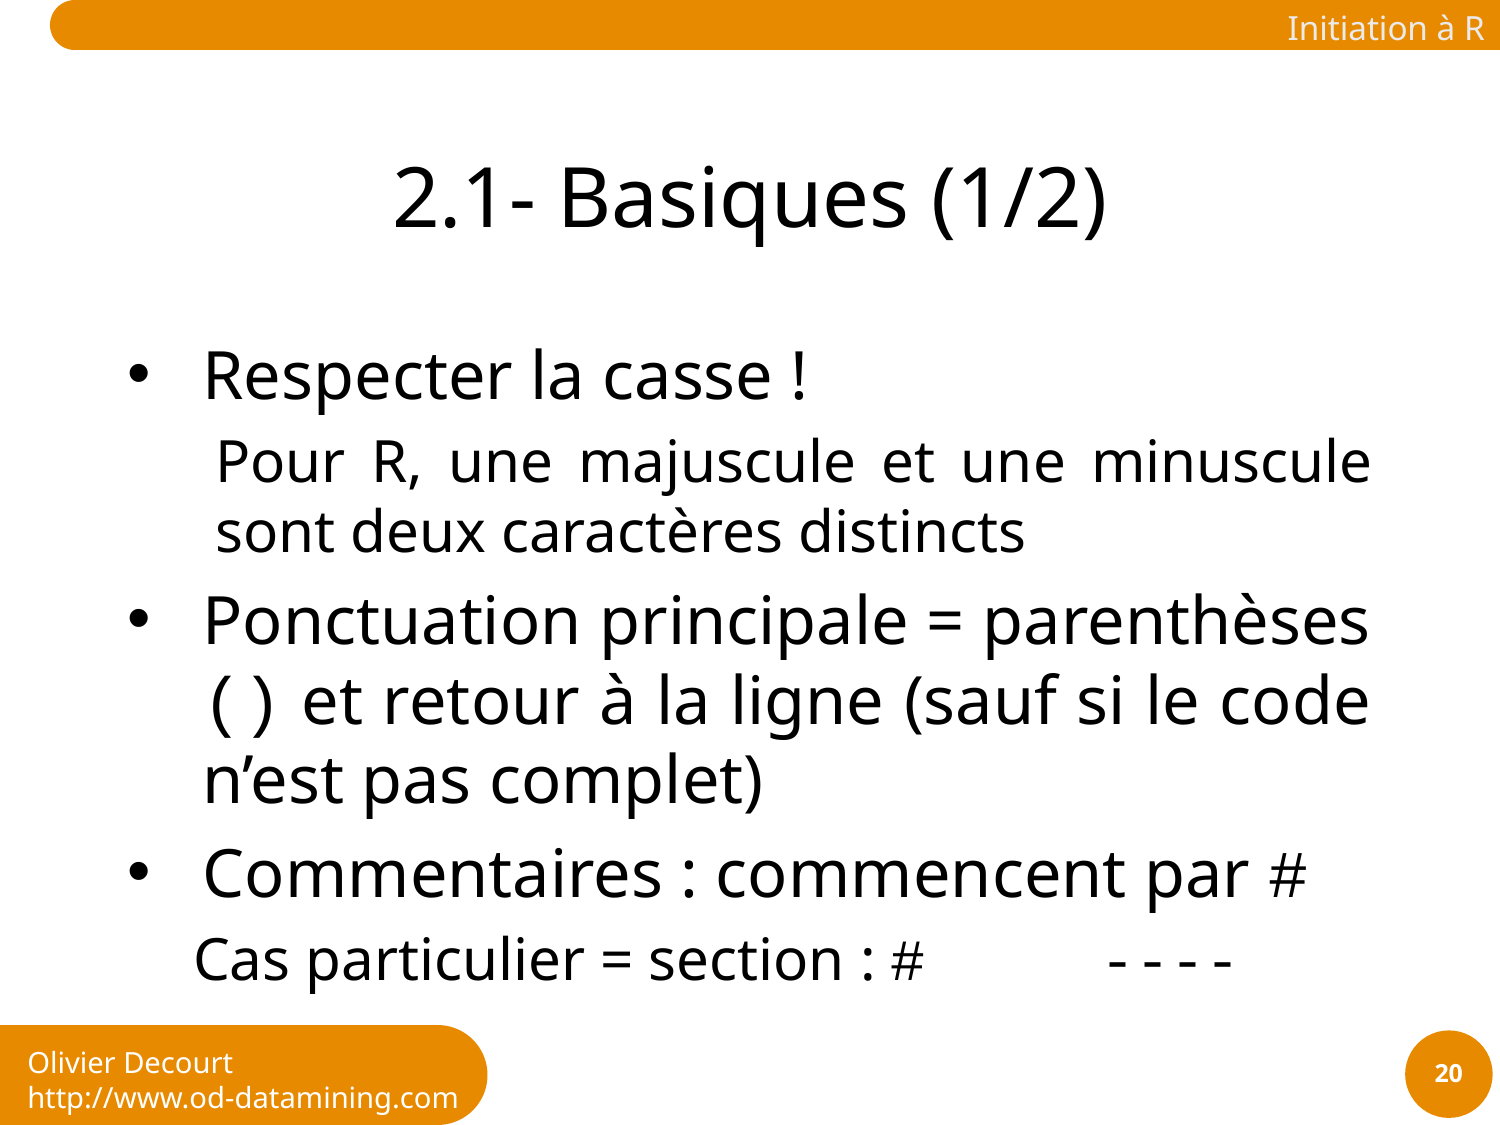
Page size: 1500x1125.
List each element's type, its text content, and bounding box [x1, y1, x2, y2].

title 2.1- Basiques (1/2) [112, 99, 1388, 288]
list Respecter la casse ! Pour R, une majuscule et une minuscule sont deux caractères distincts Ponctuation principale = parenthèses () et retour à la ligne (sauf si le code n’est pas complet) Commentaires : commencent par # Cas particulier = section : # ---- [112, 324, 1388, 1000]
